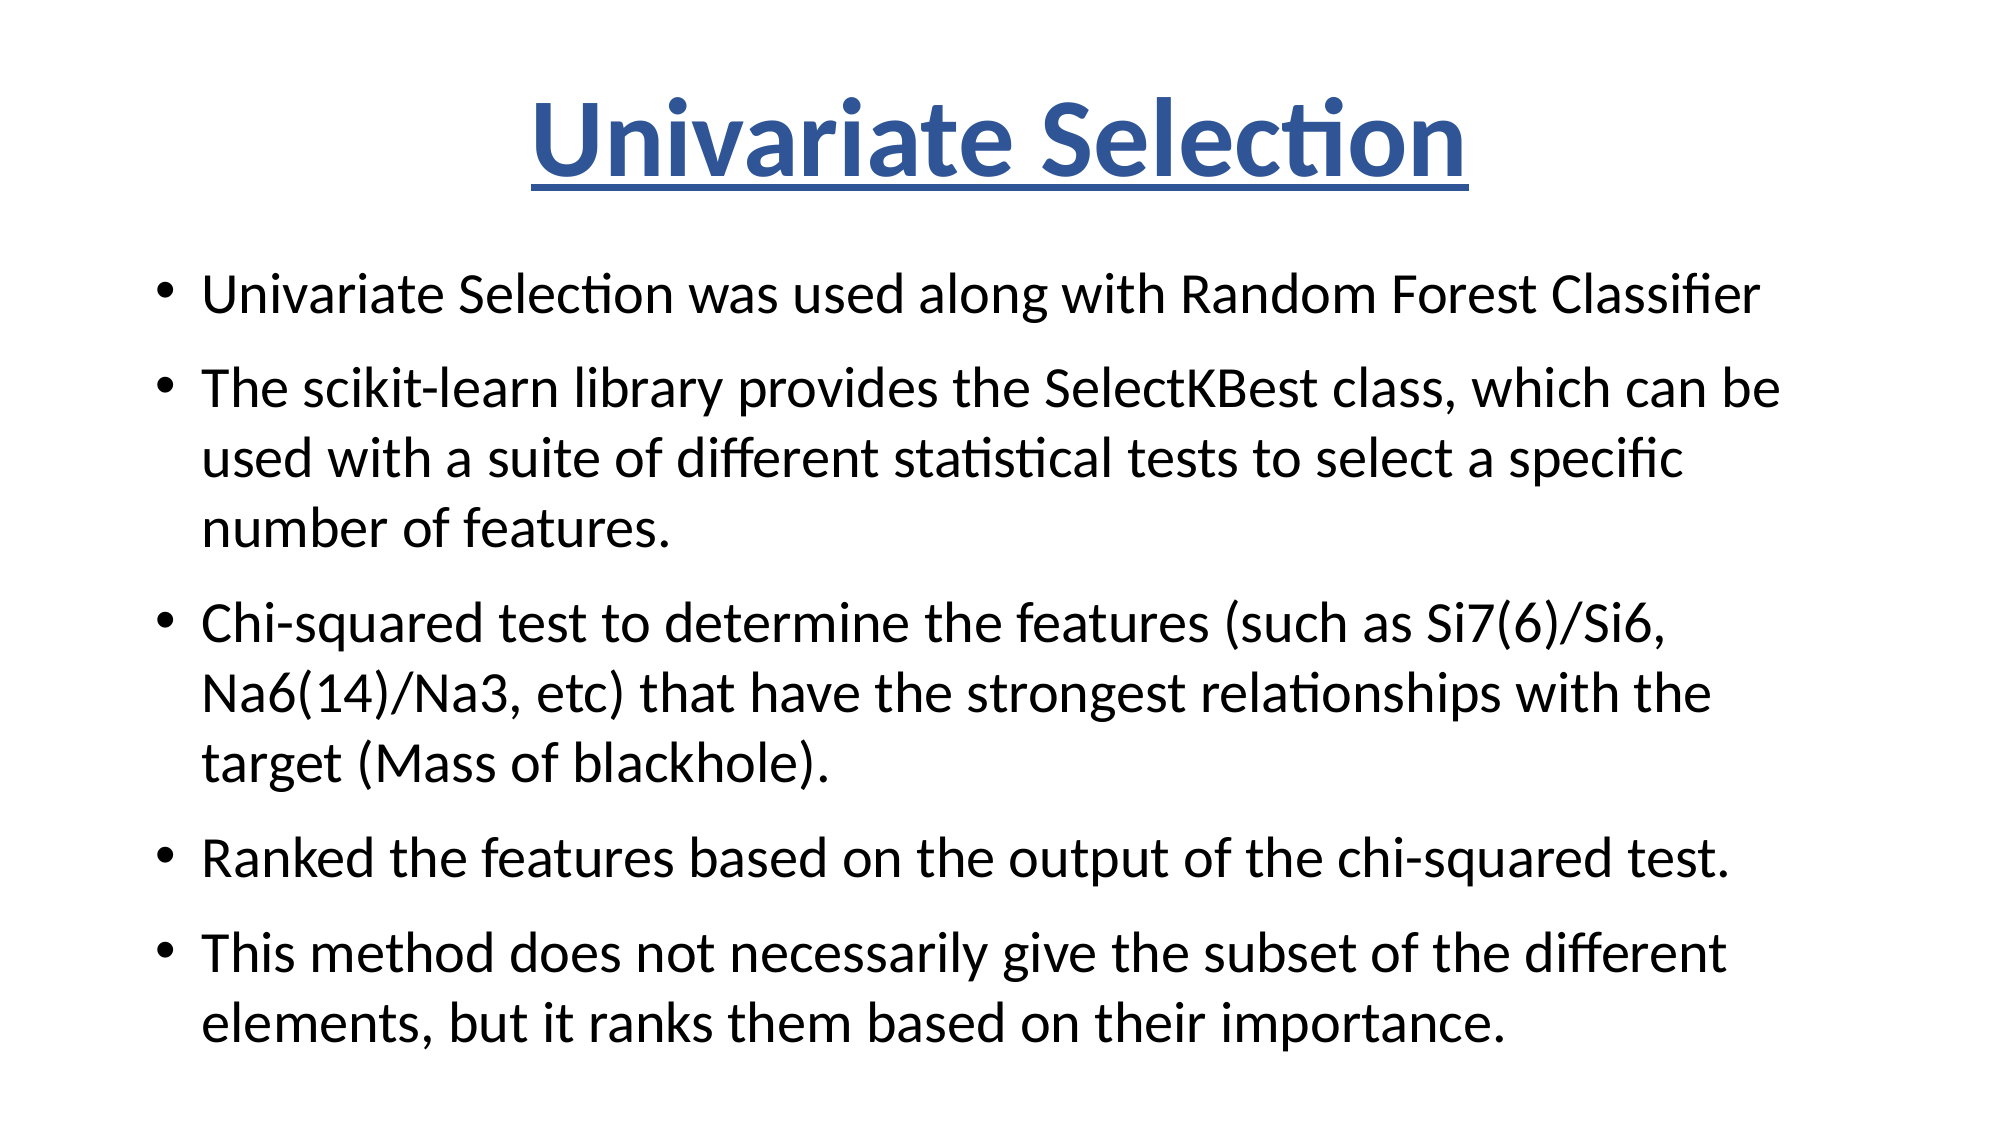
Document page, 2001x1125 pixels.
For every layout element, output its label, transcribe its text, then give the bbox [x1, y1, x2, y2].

text_box Univariate Selection was used along with Random Forest Classifier The scikit-learn library provides the SelectKBest class, which can be used with a suite of different statistical tests to select a specific number of features. Chi-squared test to determine the features (such as Si7(6)/Si6, Na6(14)/Na3, etc) that have the strongest relationships with the target (Mass of blackhole). Ranked the features based on the output of the chi-squared test. This method does not necessarily give the subset of the different elements, but it ranks them based on their importance. [140, 247, 1860, 1125]
text_box Univariate Selection [334, 56, 1666, 207]
